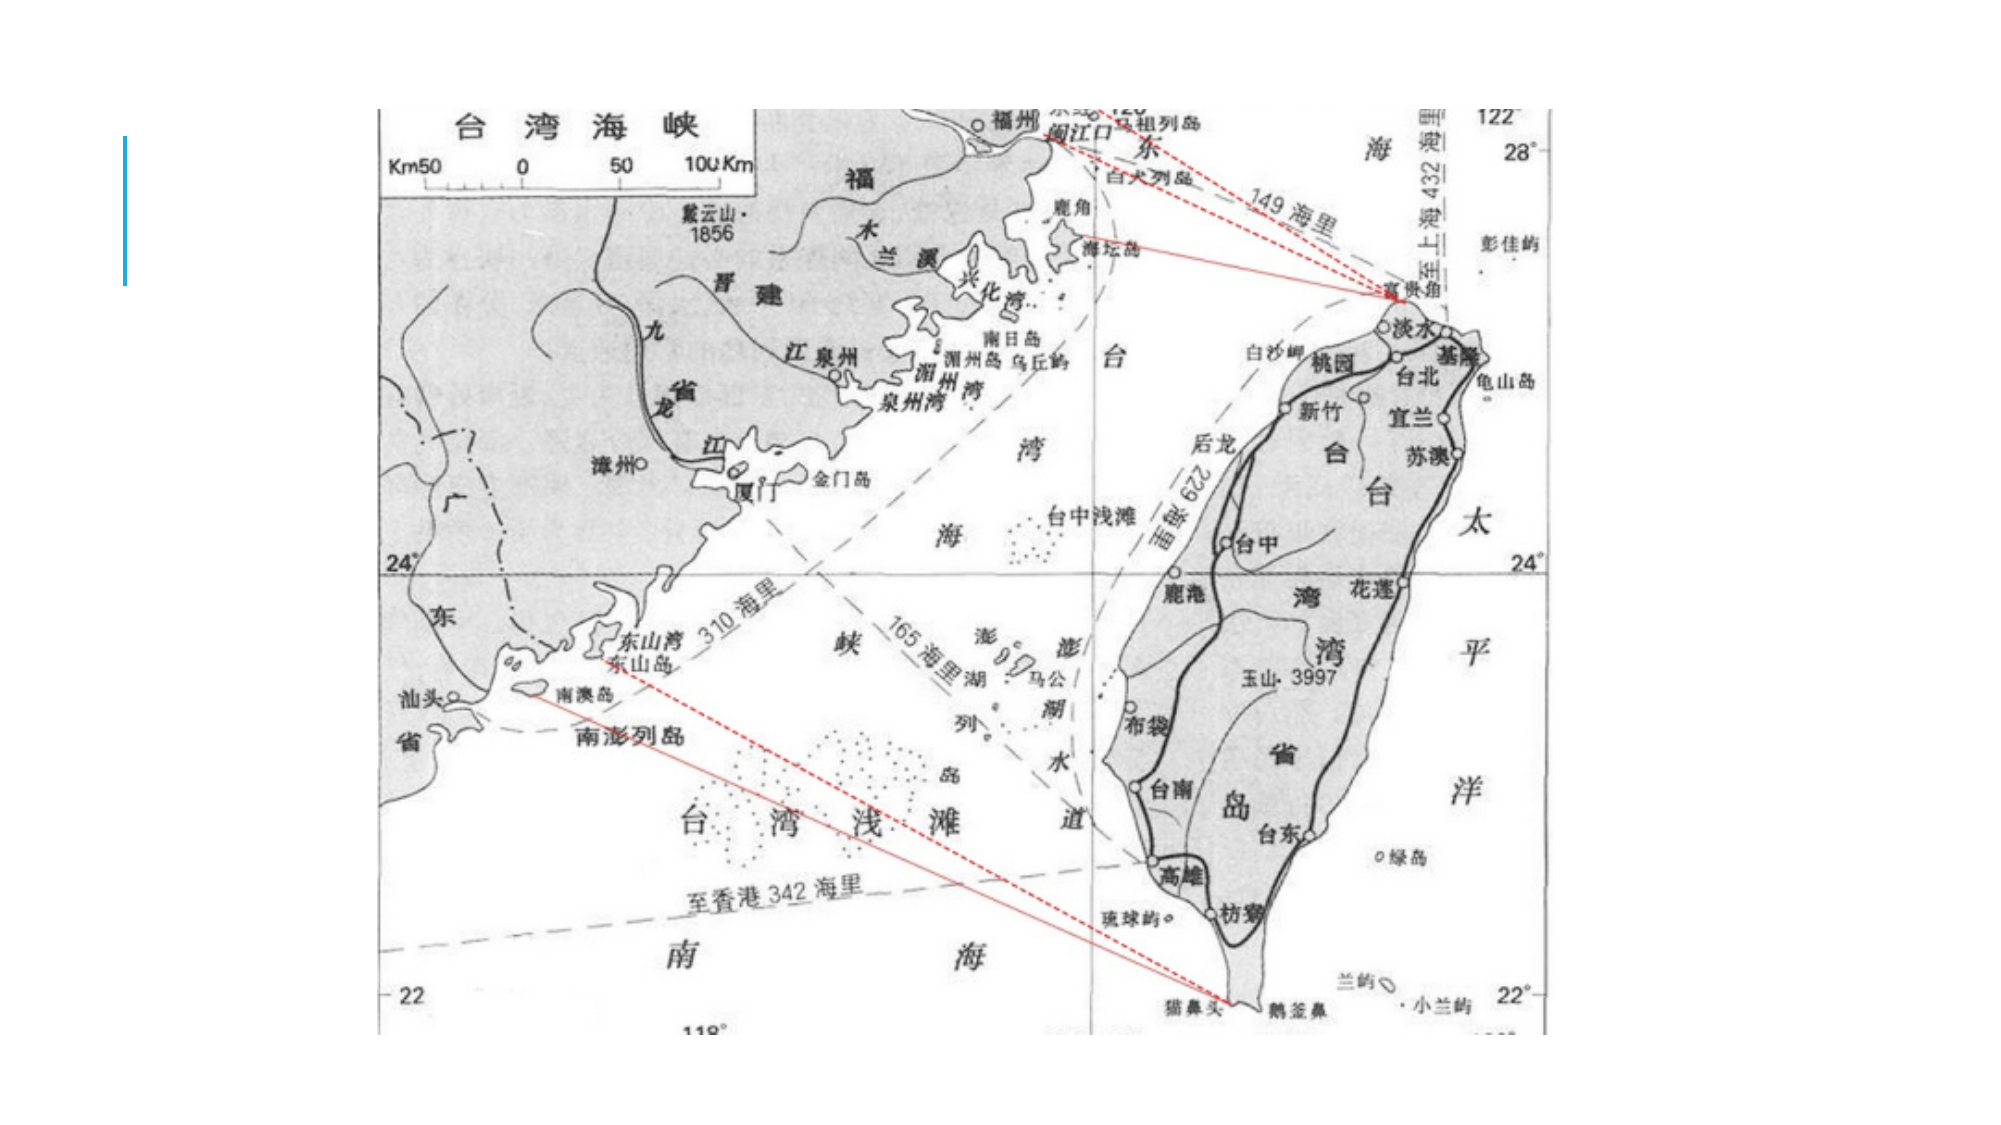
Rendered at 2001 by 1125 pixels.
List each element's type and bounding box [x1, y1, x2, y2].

list [377, 109, 1554, 1036]
